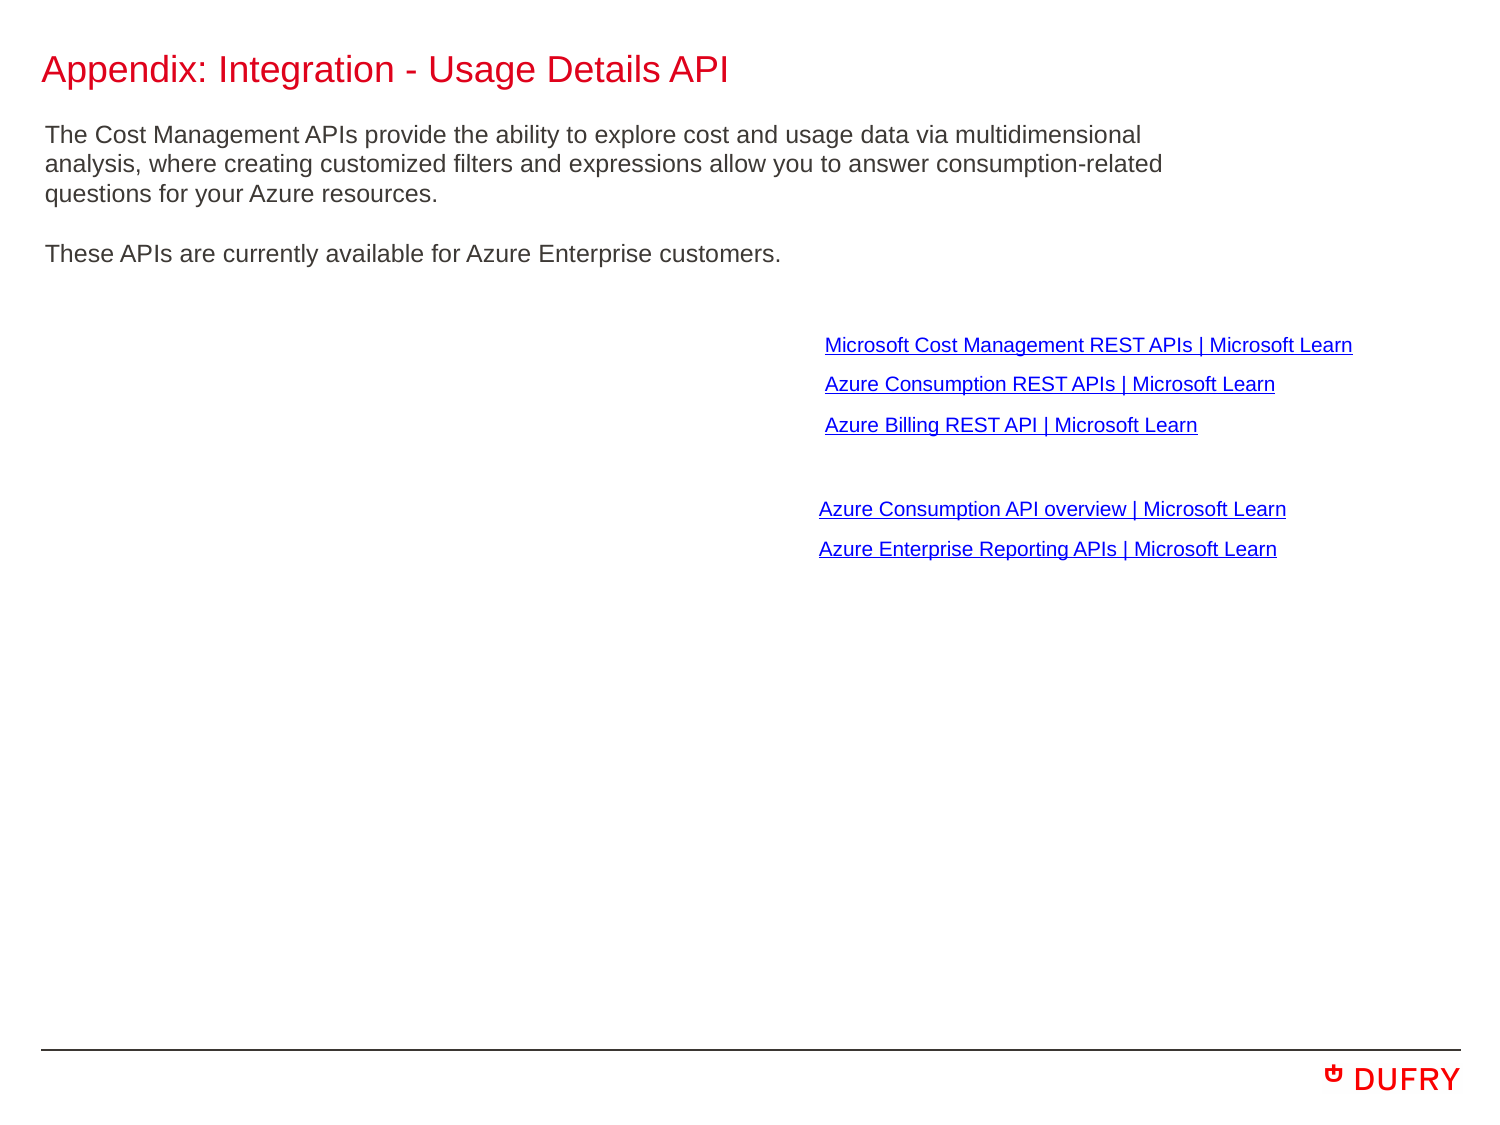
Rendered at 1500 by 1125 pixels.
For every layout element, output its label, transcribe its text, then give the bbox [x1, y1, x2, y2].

text_box Azure Consumption REST APIs | Microsoft Learn [810, 363, 1310, 404]
title Appendix: Integration - Usage Details API [41, 45, 1461, 83]
text_box Azure Consumption API overview | Microsoft Learn [804, 488, 1315, 528]
text_box Azure Billing REST API | Microsoft Learn [810, 404, 1222, 444]
text_box The Cost Management APIs provide the ability to explore cost and usage data via multidimensional analysis, where creating customized filters and expressions allow you to answer consumption-related questions for your Azure resources. These APIs are currently available for Azure Enterprise customers. [29, 110, 1182, 276]
text_box Microsoft Cost Management REST APIs | Microsoft Learn [809, 324, 1379, 364]
picture [1322, 1063, 1463, 1094]
text_box Azure Enterprise Reporting APIs | Microsoft Learn [804, 527, 1304, 568]
